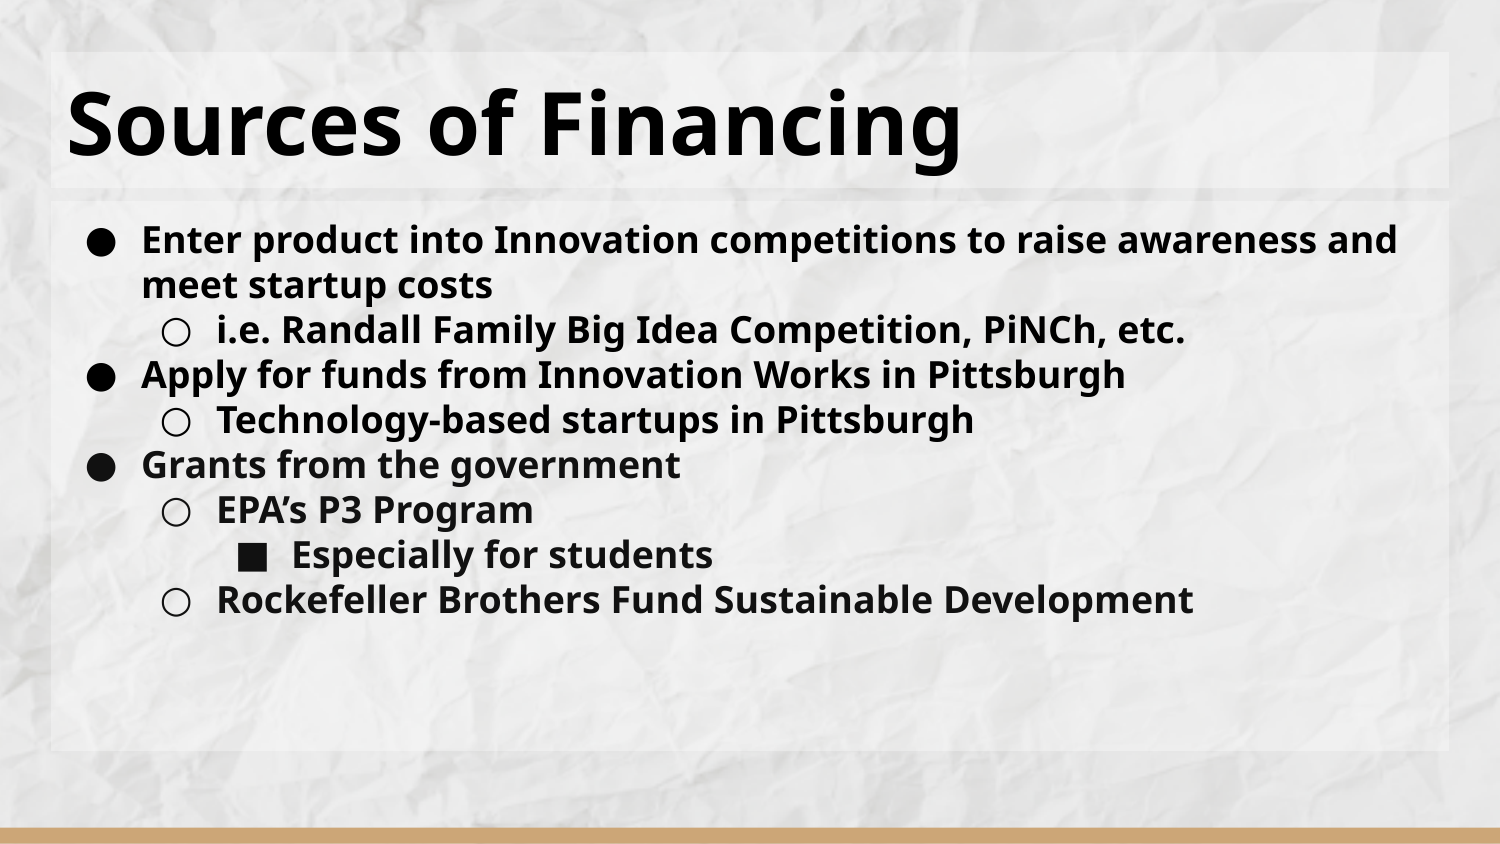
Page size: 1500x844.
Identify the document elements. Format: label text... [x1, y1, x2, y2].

list Enter product into Innovation competitions to raise awareness and meet startup costs i.e. Randall Family Big Idea Competition, PiNCh, etc. Apply for funds from Innovation Works in Pittsburgh Technology-based startups in Pittsburgh Grants from the government EPA’s P3 Program Especially for students Rockefeller Brothers Fund Sustainable Development [51, 200, 1449, 752]
title Sources of Financing [51, 51, 1449, 189]
picture [0, 0, 1500, 827]
